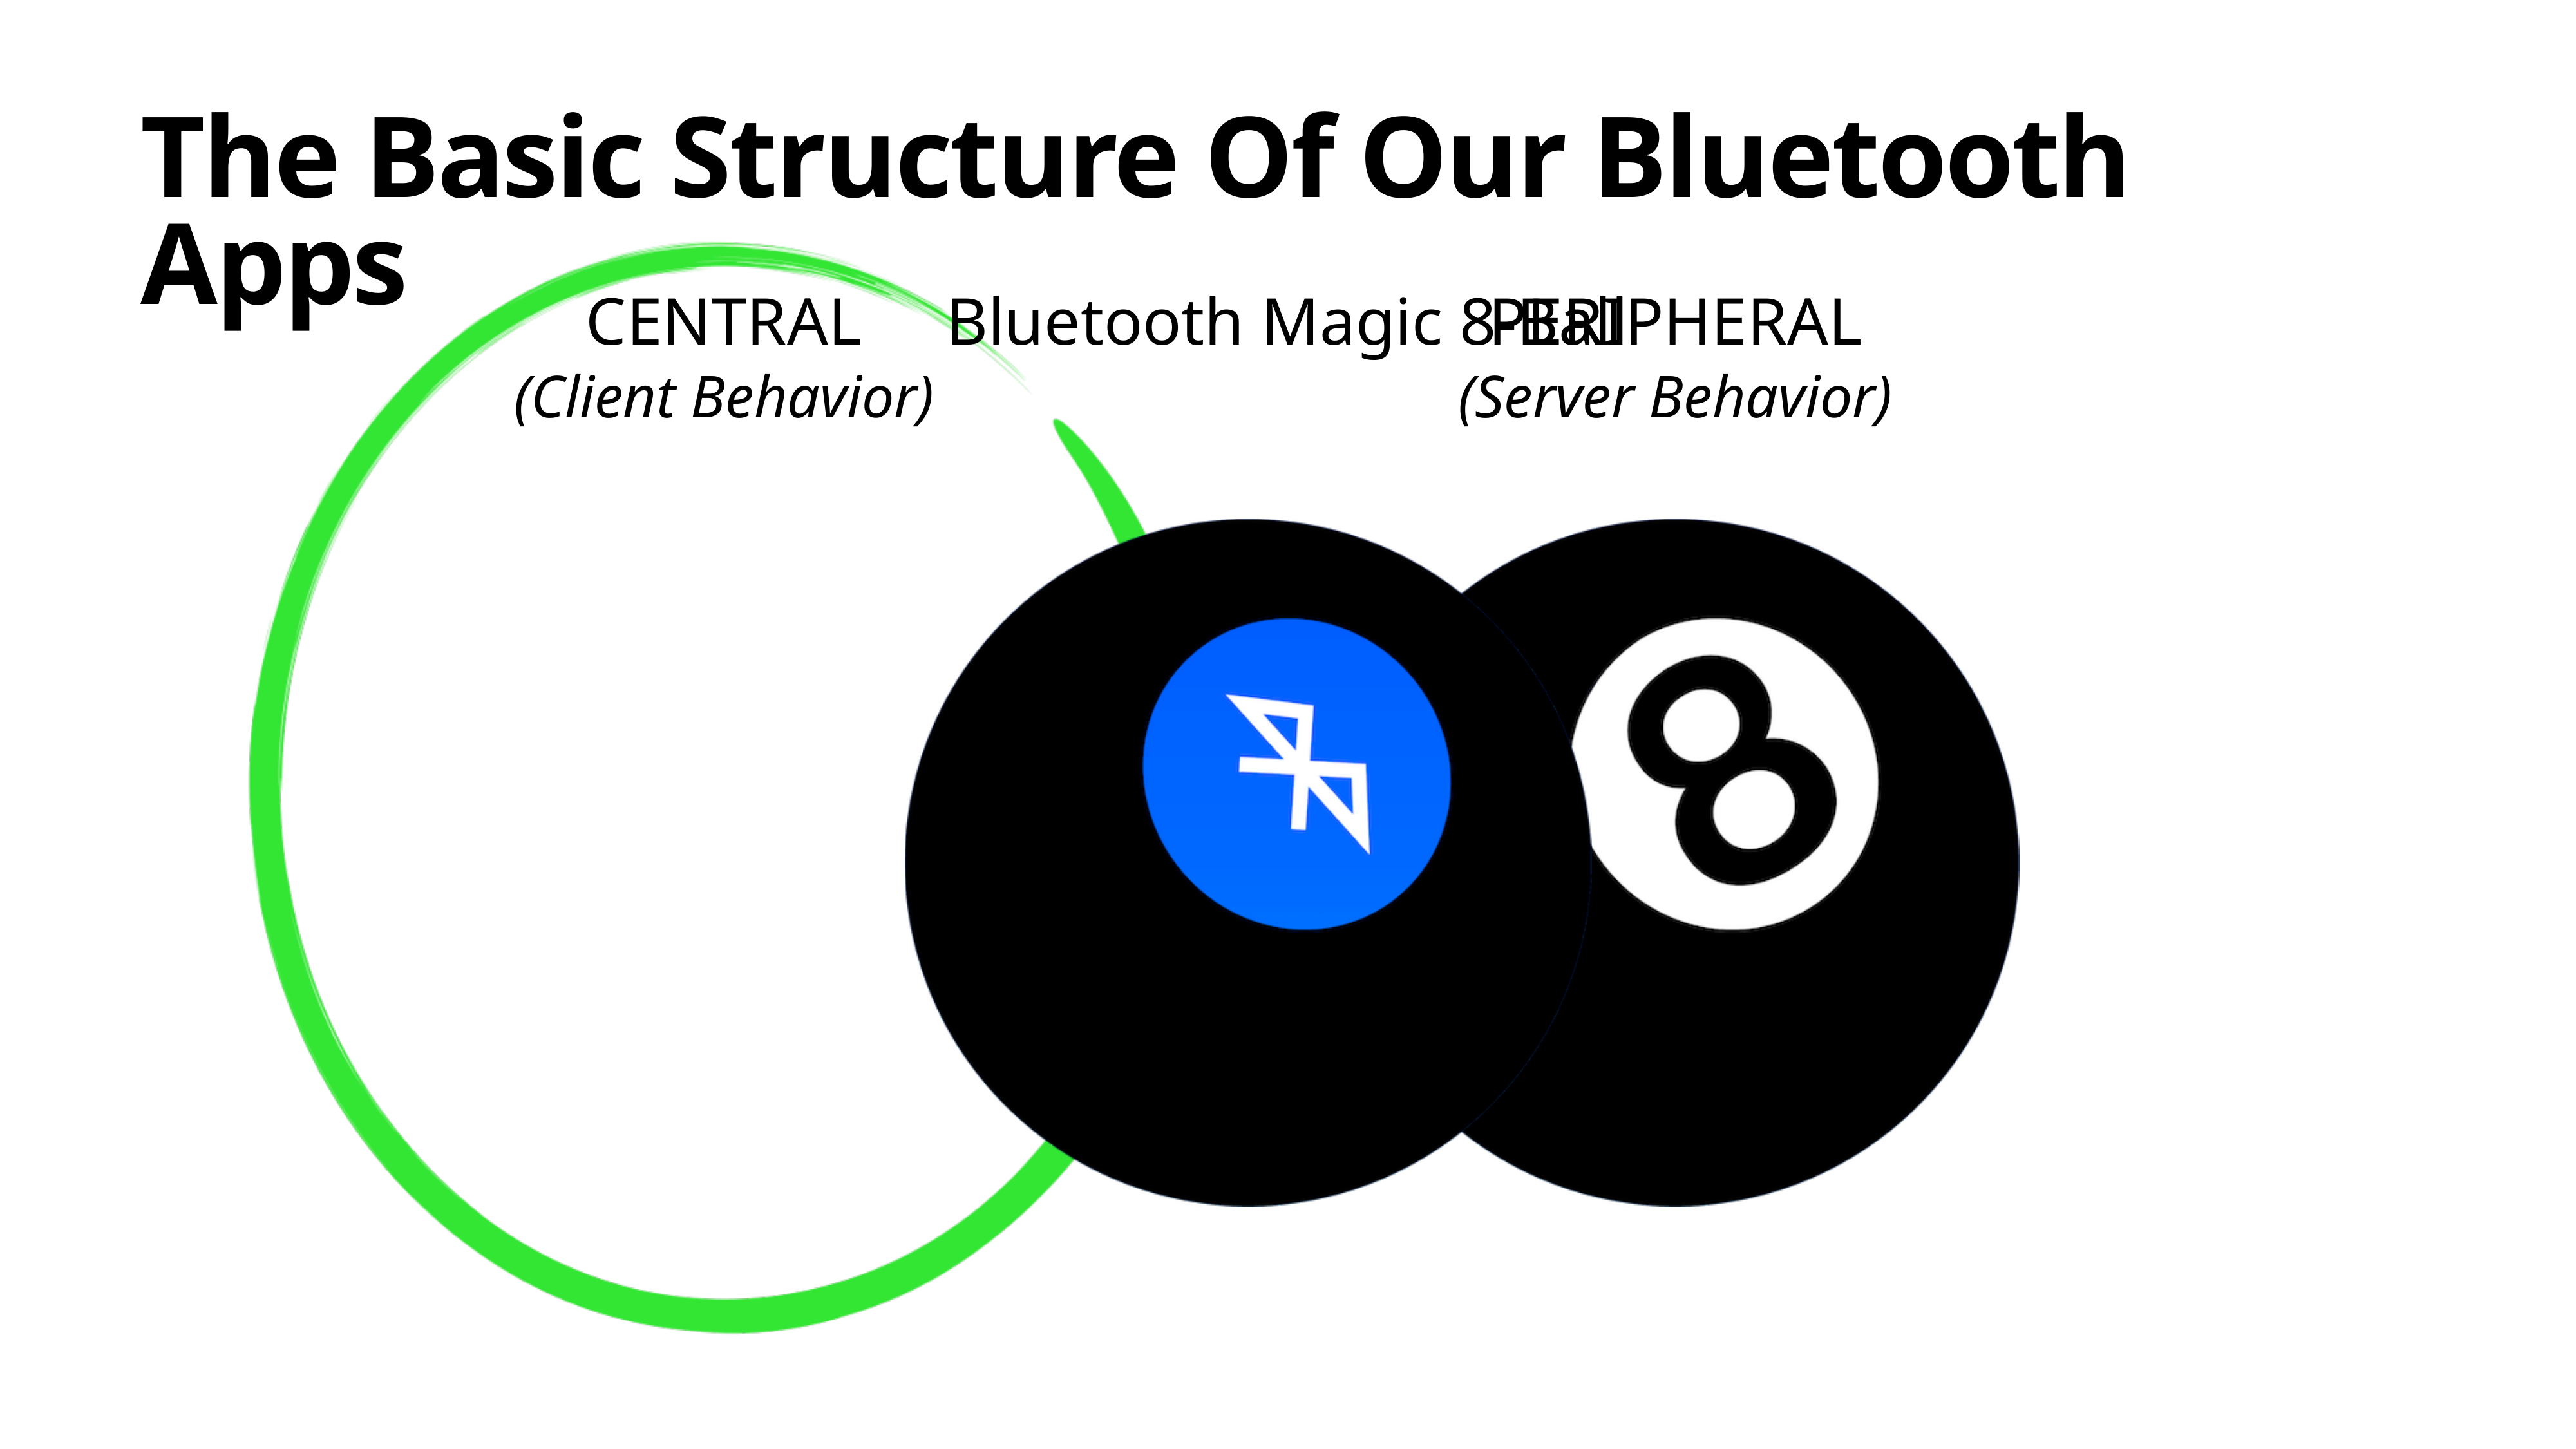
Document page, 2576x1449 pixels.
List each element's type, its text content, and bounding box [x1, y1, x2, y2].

text_box Bluetooth Magic 8-Ball [1207, 283, 1450, 365]
title The Basic Structure Of Our Bluetooth Apps [135, 106, 2362, 258]
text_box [508, 281, 941, 439]
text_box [1450, 281, 1900, 439]
picture [246, 235, 2020, 1336]
